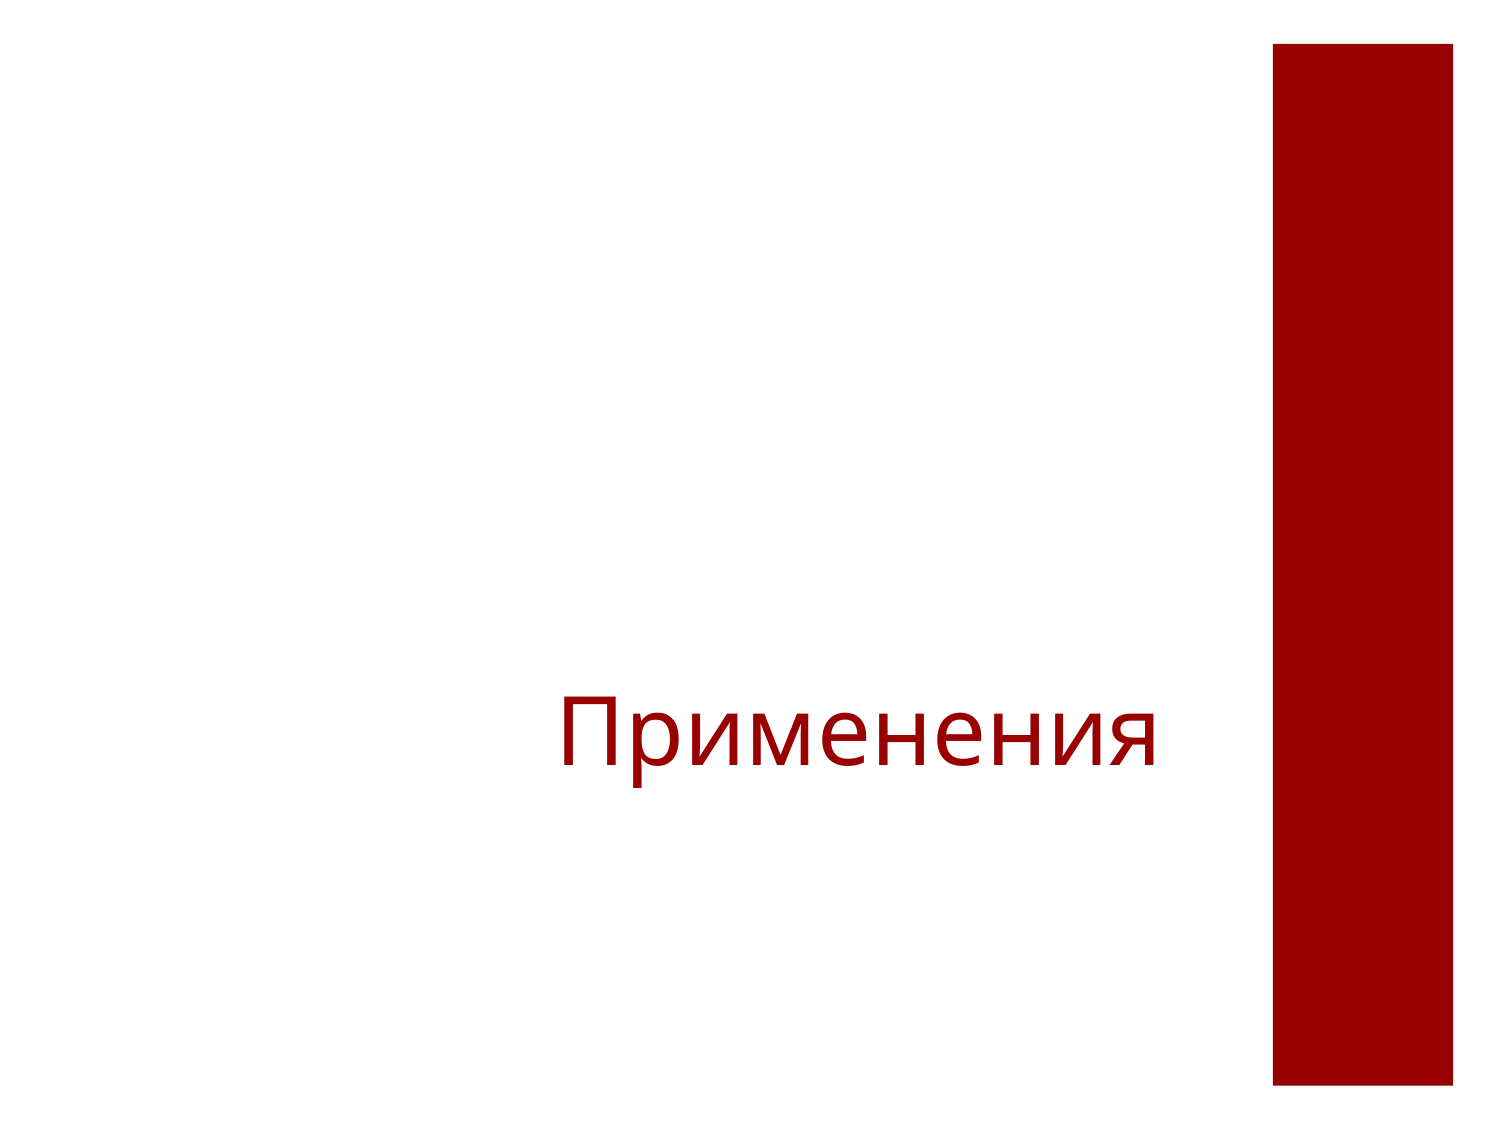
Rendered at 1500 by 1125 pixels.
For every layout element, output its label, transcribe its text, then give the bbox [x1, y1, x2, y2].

title Применения [362, 562, 1178, 792]
